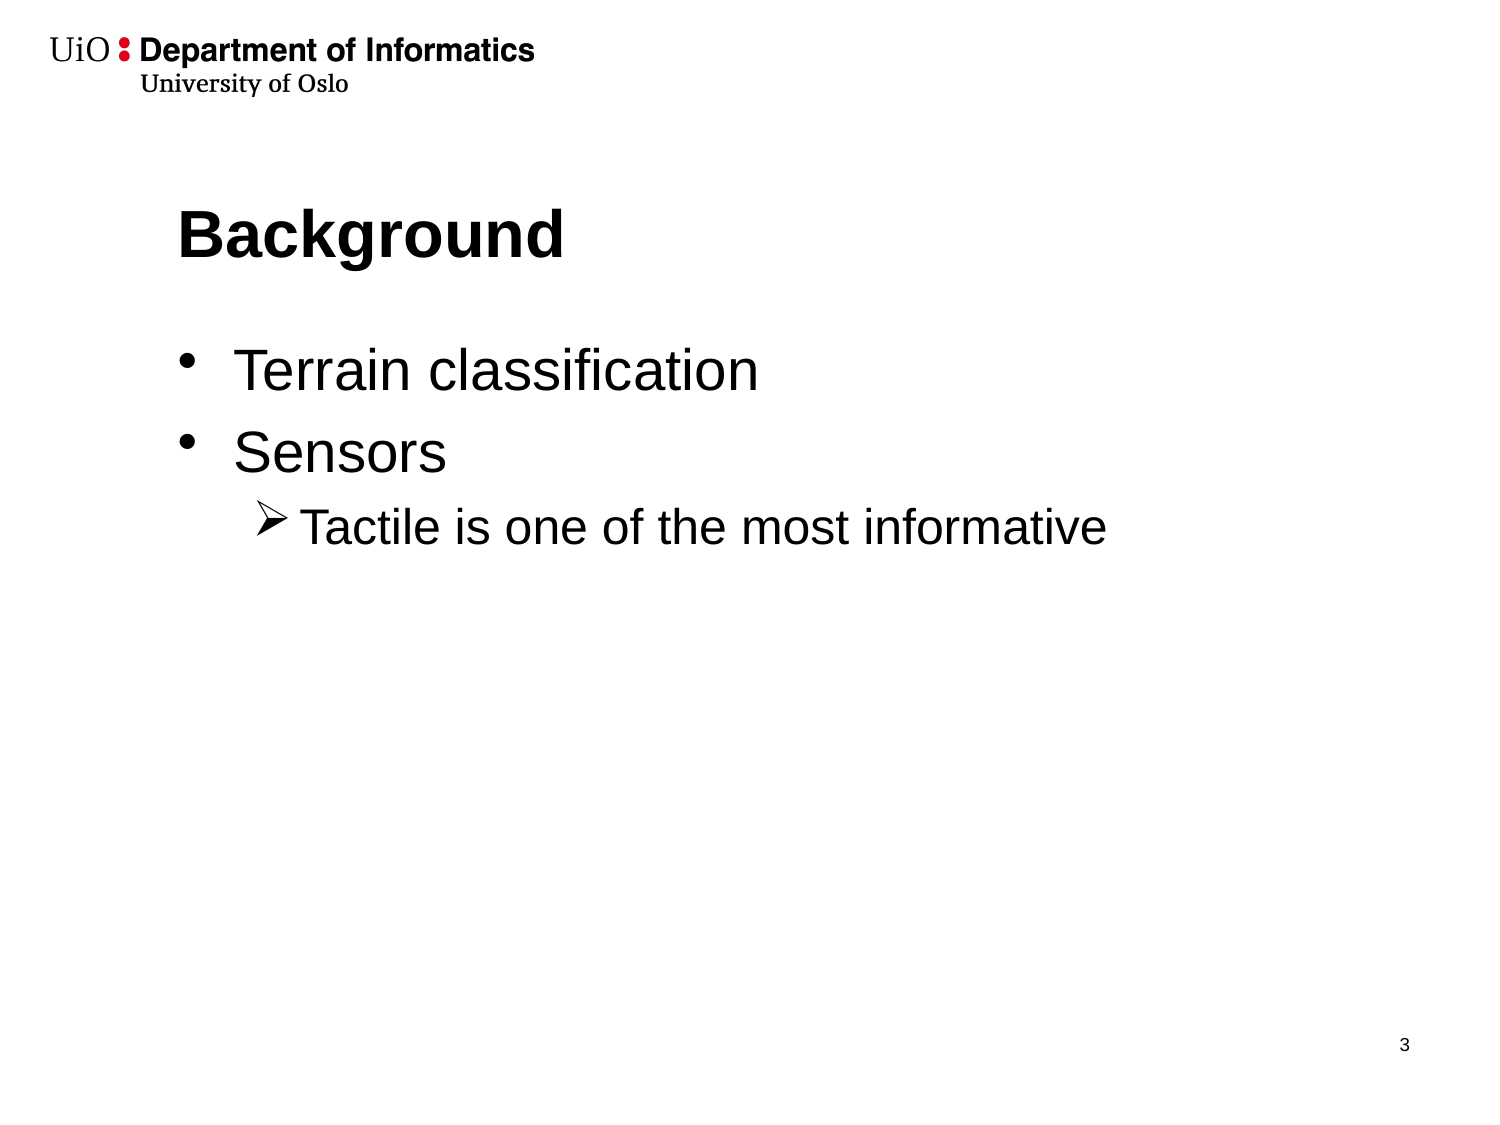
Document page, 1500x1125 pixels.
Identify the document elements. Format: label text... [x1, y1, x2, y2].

picture [50, 37, 534, 97]
list Terrain classification Sensors Tactile is one of the most informative [162, 324, 1426, 1001]
slide_number 4 [1312, 1024, 1426, 1101]
title Background [162, 137, 1426, 324]
